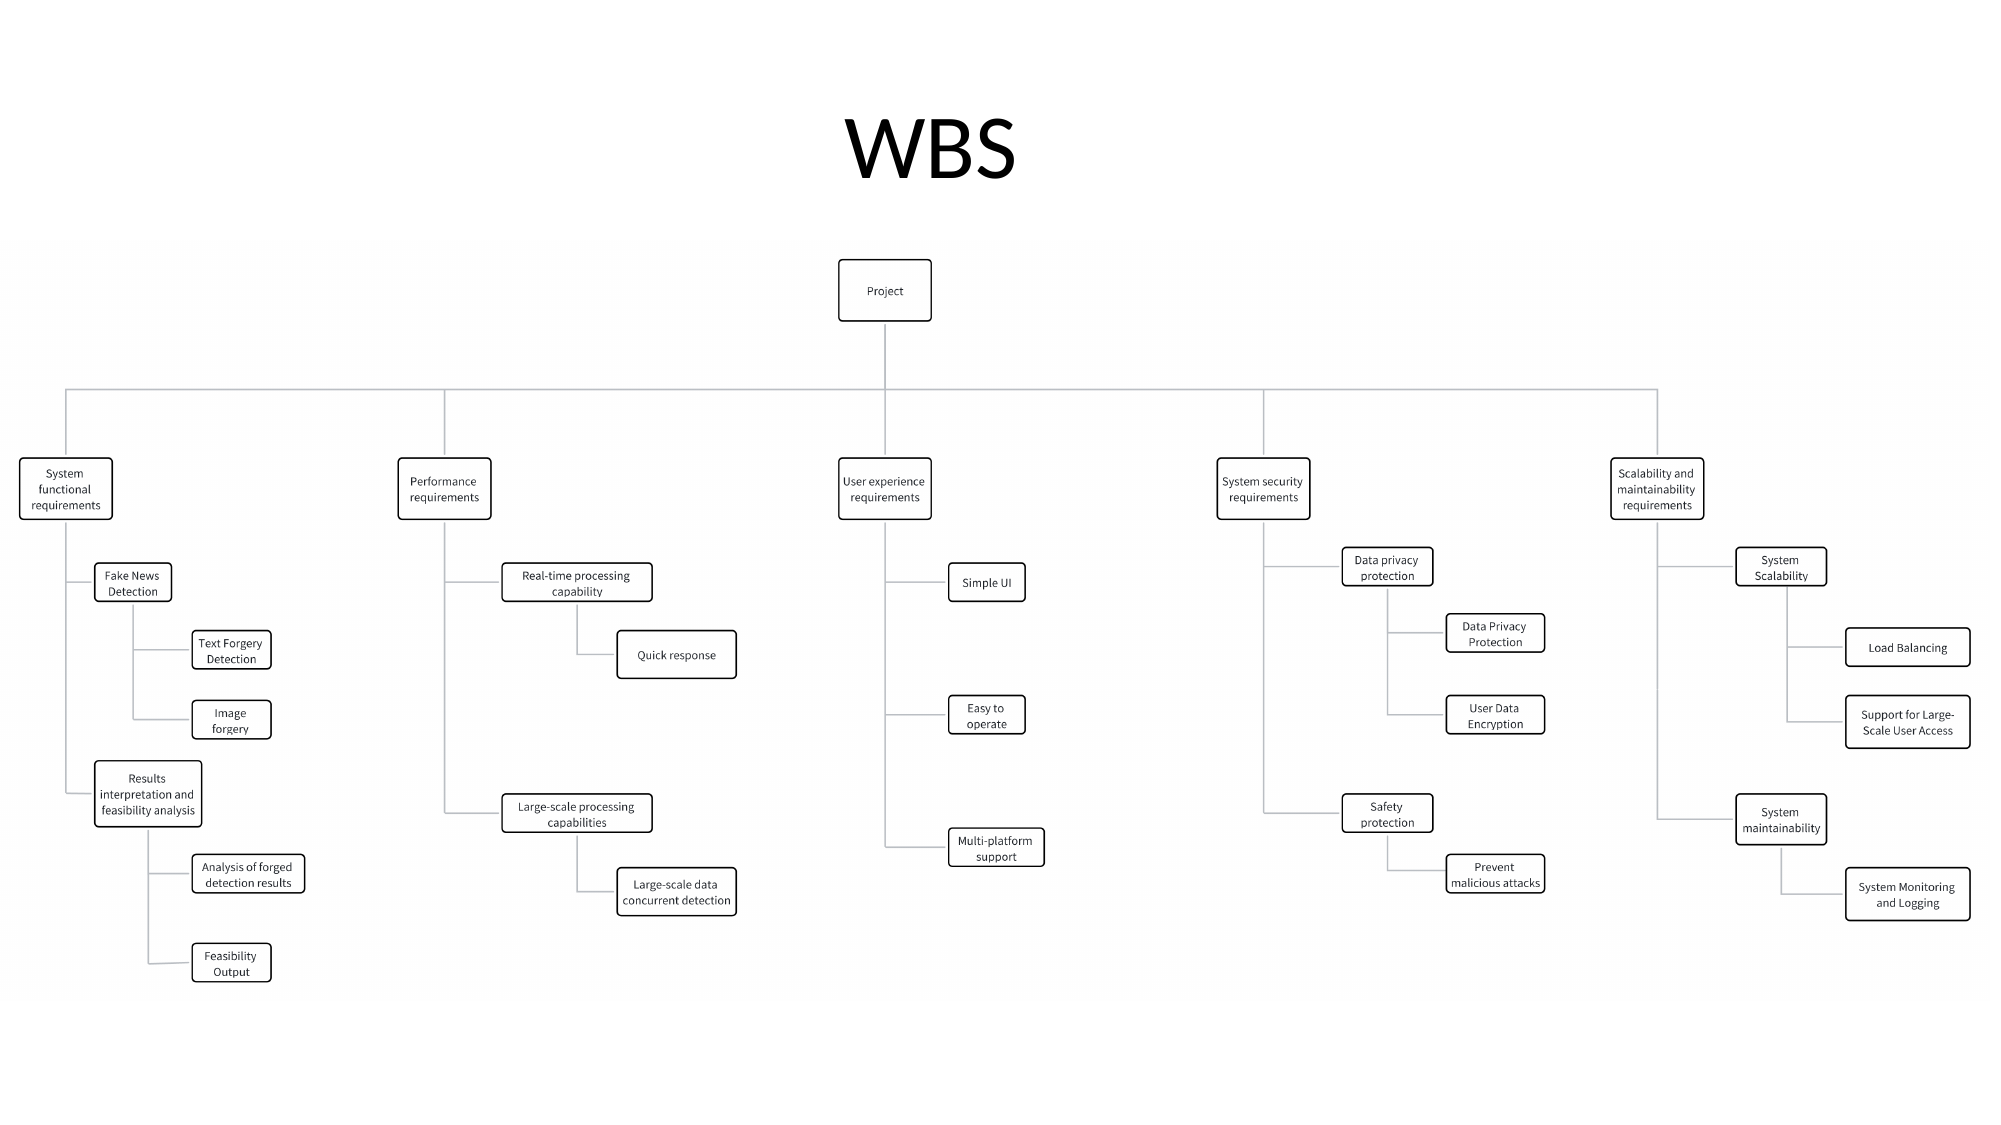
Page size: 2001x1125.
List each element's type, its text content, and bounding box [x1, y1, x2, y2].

title WBS [31, 47, 1832, 236]
picture [0, 240, 1990, 1001]
